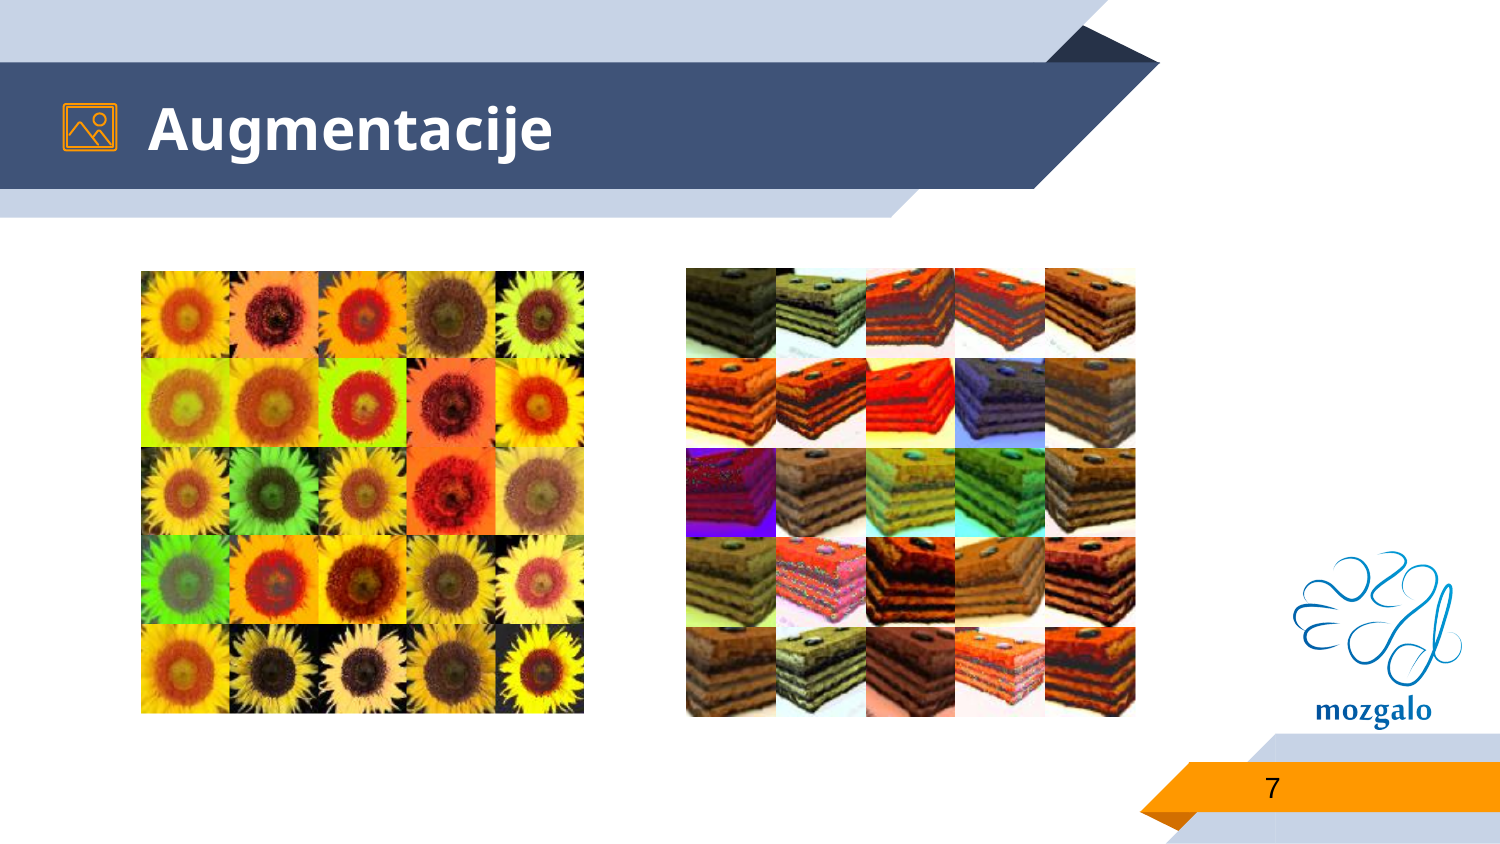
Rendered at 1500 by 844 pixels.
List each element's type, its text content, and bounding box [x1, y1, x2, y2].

picture [1293, 551, 1462, 730]
picture [141, 271, 585, 714]
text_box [63, 103, 117, 151]
slide_number 7 [1249, 760, 1494, 813]
title Augmentacije [133, 64, 997, 190]
picture [641, 223, 1179, 761]
